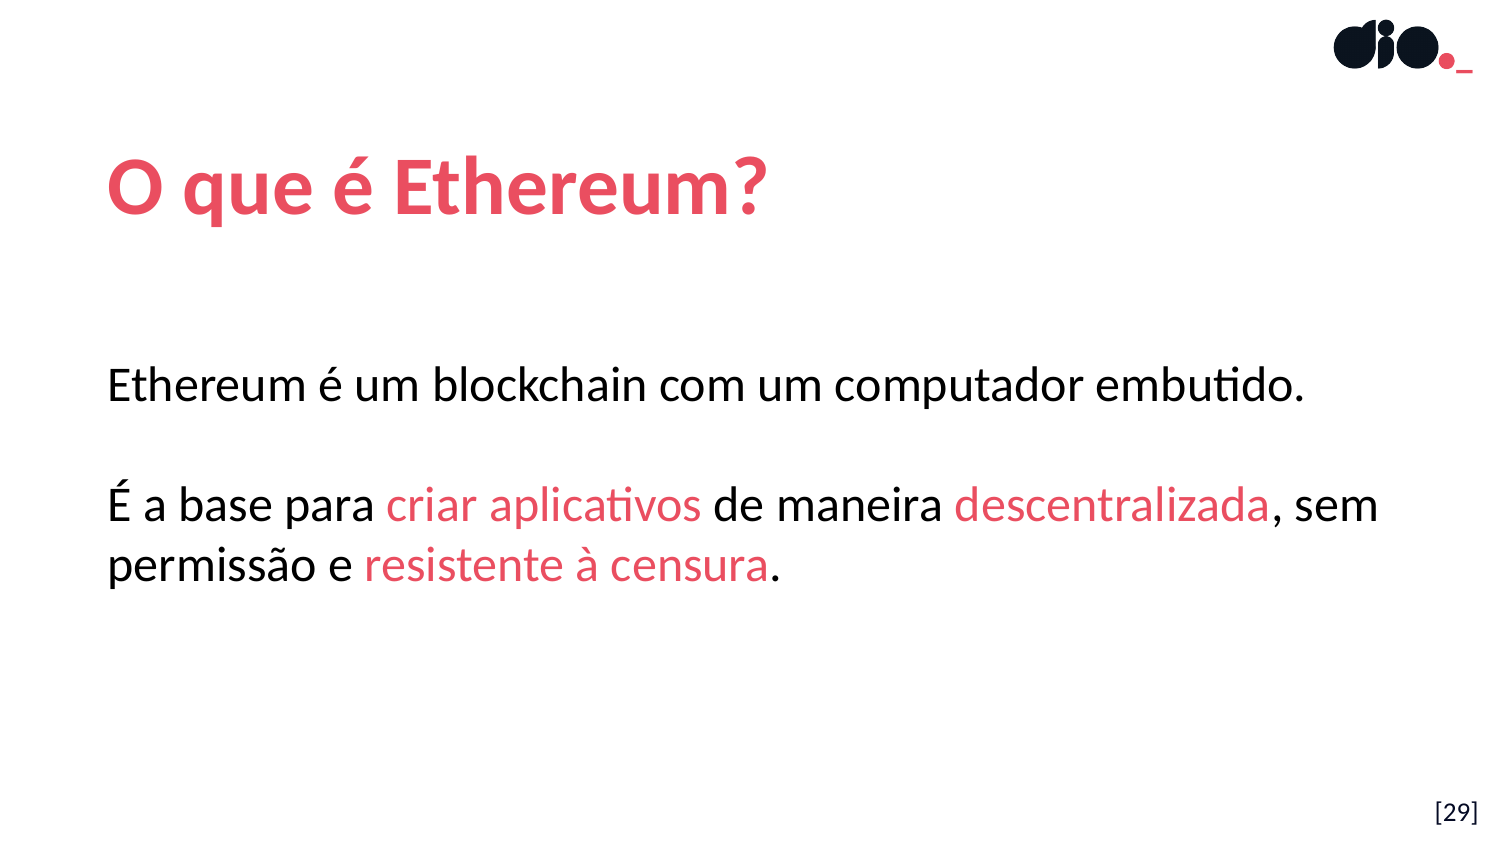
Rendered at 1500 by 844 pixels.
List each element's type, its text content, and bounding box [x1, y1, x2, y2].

text_box O que é Ethereum? [92, 104, 1408, 243]
text_box Ethereum é um blockchain com um computador embutido. É a base para criar aplicativos de maneira descentralizada, sem permissão e resistente à censura. [92, 343, 1408, 599]
picture [1333, 19, 1473, 74]
slide_number [29] [1403, 779, 1494, 844]
